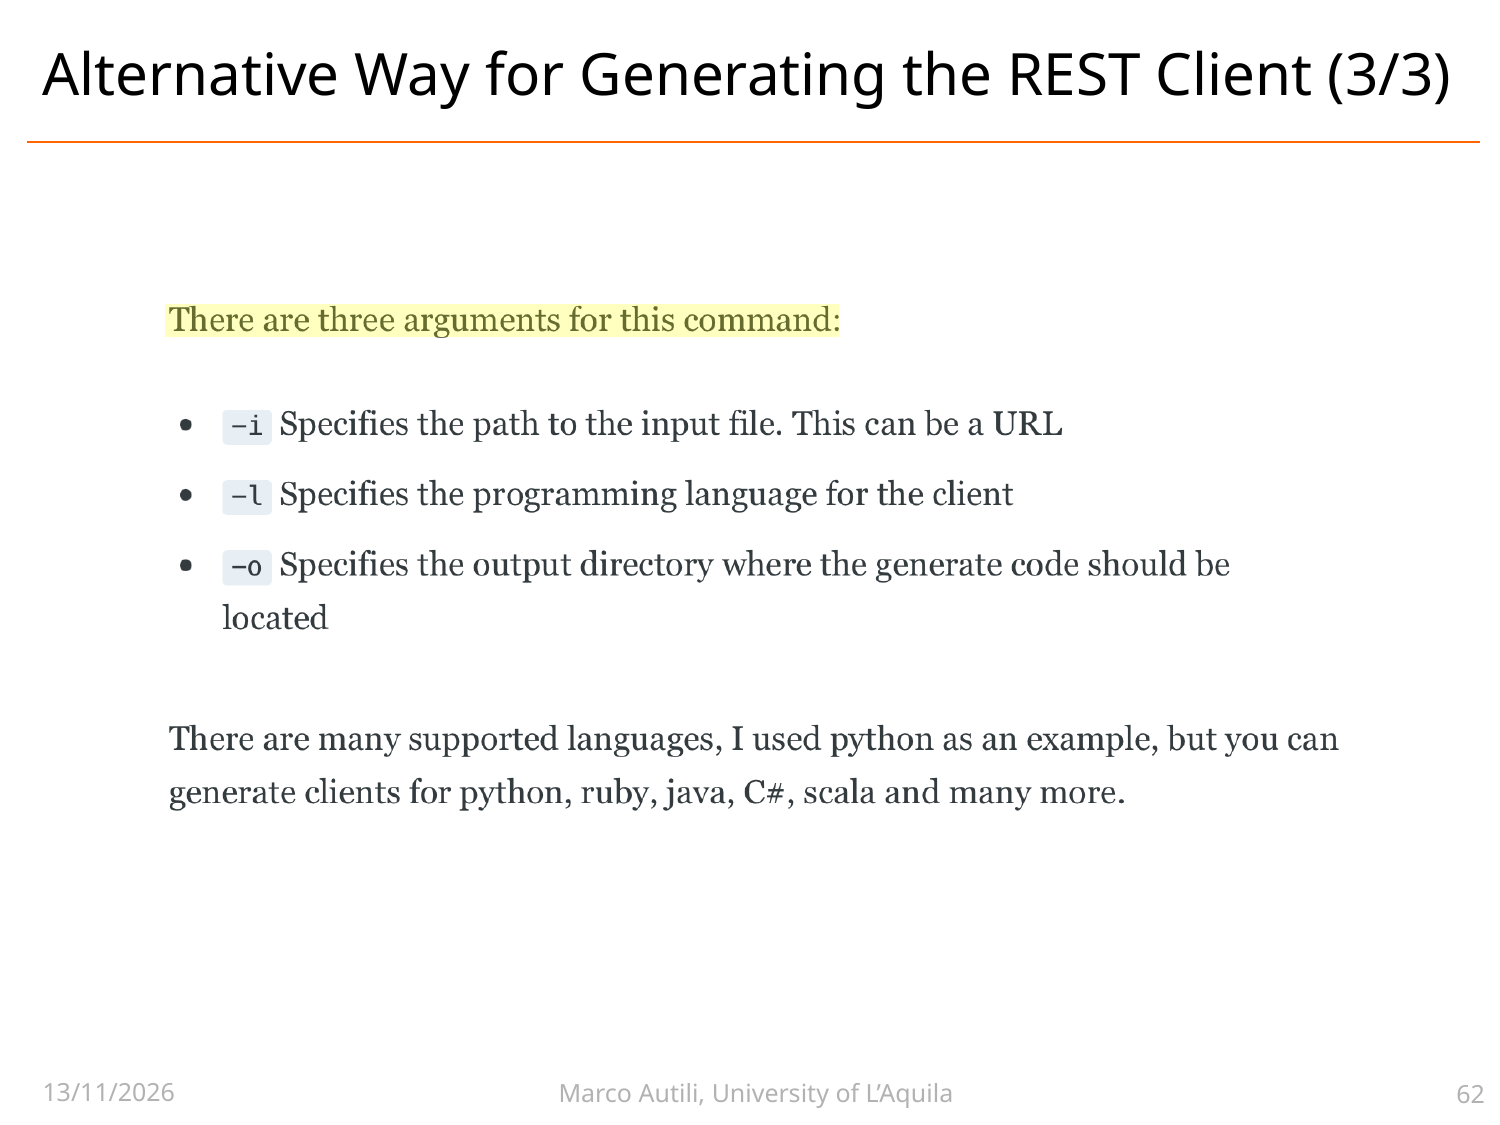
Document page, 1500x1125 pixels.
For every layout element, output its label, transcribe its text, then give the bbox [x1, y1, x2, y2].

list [135, 286, 1365, 839]
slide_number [27, 1064, 365, 1124]
title Alternative Way for Generating the REST Client (3/3) [27, 14, 1480, 138]
footer Marco Autili, University of L’Aquila [419, 1062, 1094, 1123]
slide_number 62 [1162, 1065, 1500, 1125]
